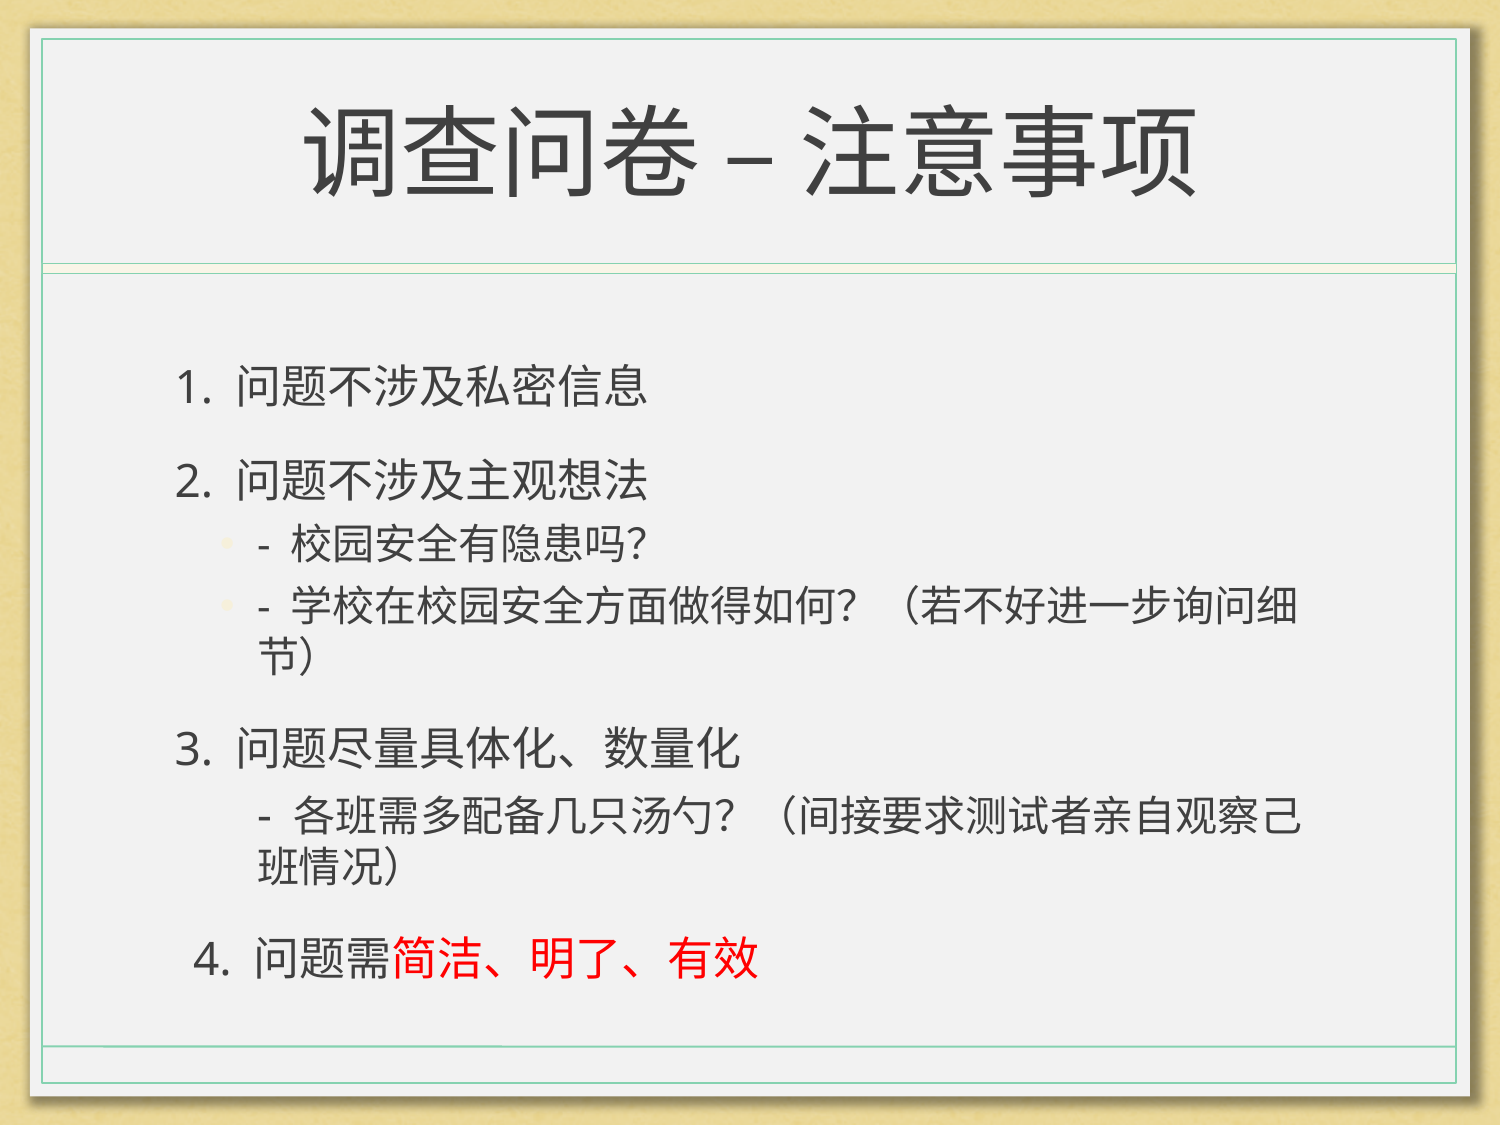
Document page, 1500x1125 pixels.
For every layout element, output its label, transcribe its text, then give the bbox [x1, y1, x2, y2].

title 调查问卷 – 注意事项 [147, 40, 1353, 260]
list 1. 问题不涉及私密信息 2. 问题不涉及主观想法 - 校园安全有隐患吗？ - 学校在校园安全方面做得如何？（若不好进一步询问细节） 3. 问题尽量具体化、数量化 - 各班需多配备几只汤勺？（间接要求测试者亲自观察己班情况） 4. 问题需简洁、明了、有效 [147, 350, 1353, 995]
